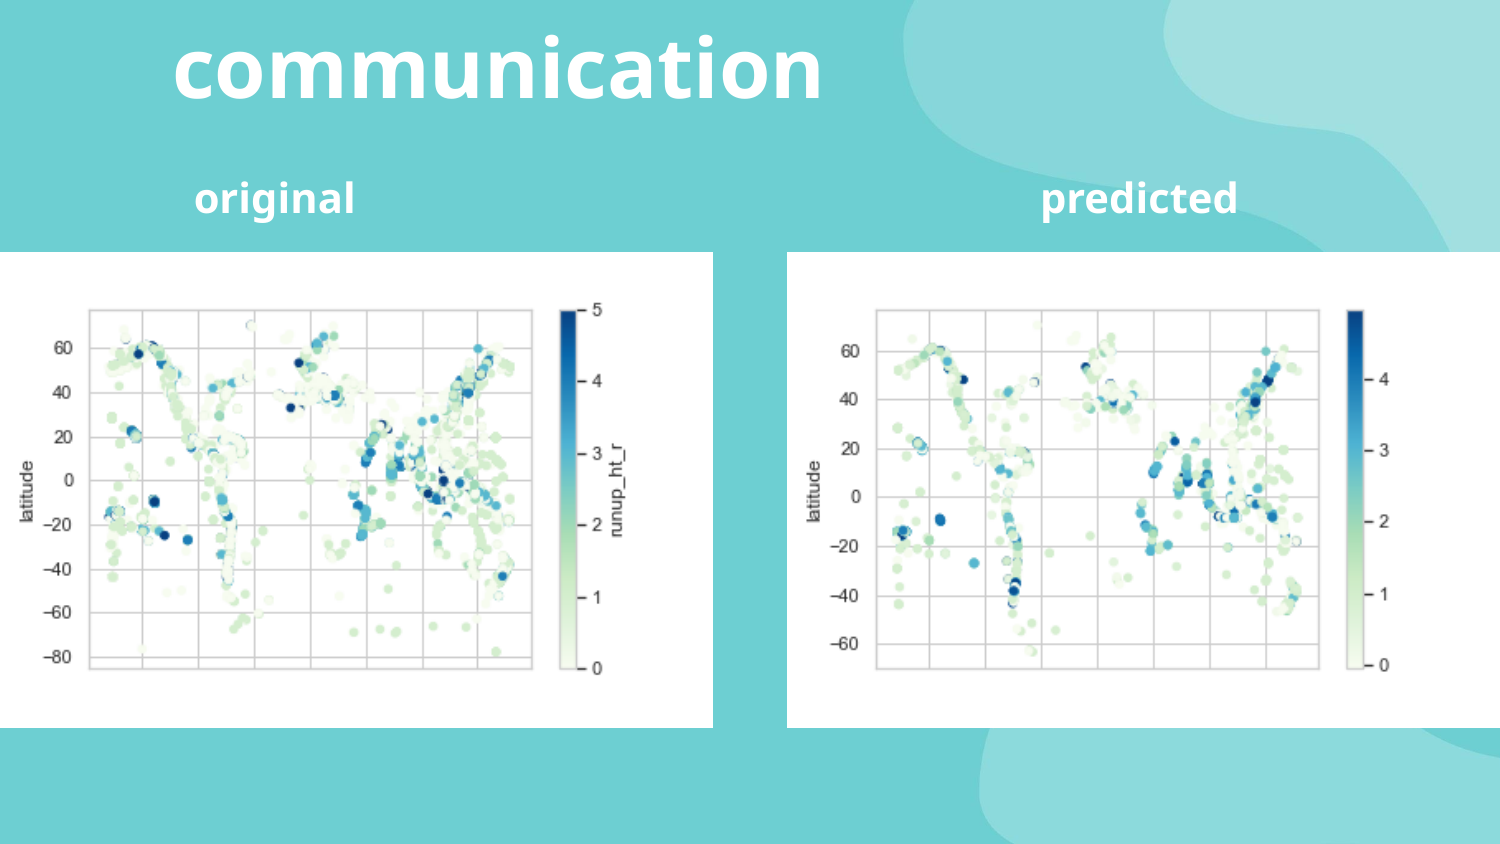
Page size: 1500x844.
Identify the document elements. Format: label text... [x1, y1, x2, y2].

title communication [157, 0, 870, 94]
text_box original [179, 164, 371, 230]
picture [0, 0, 1500, 844]
text_box predicted [1025, 164, 1255, 230]
